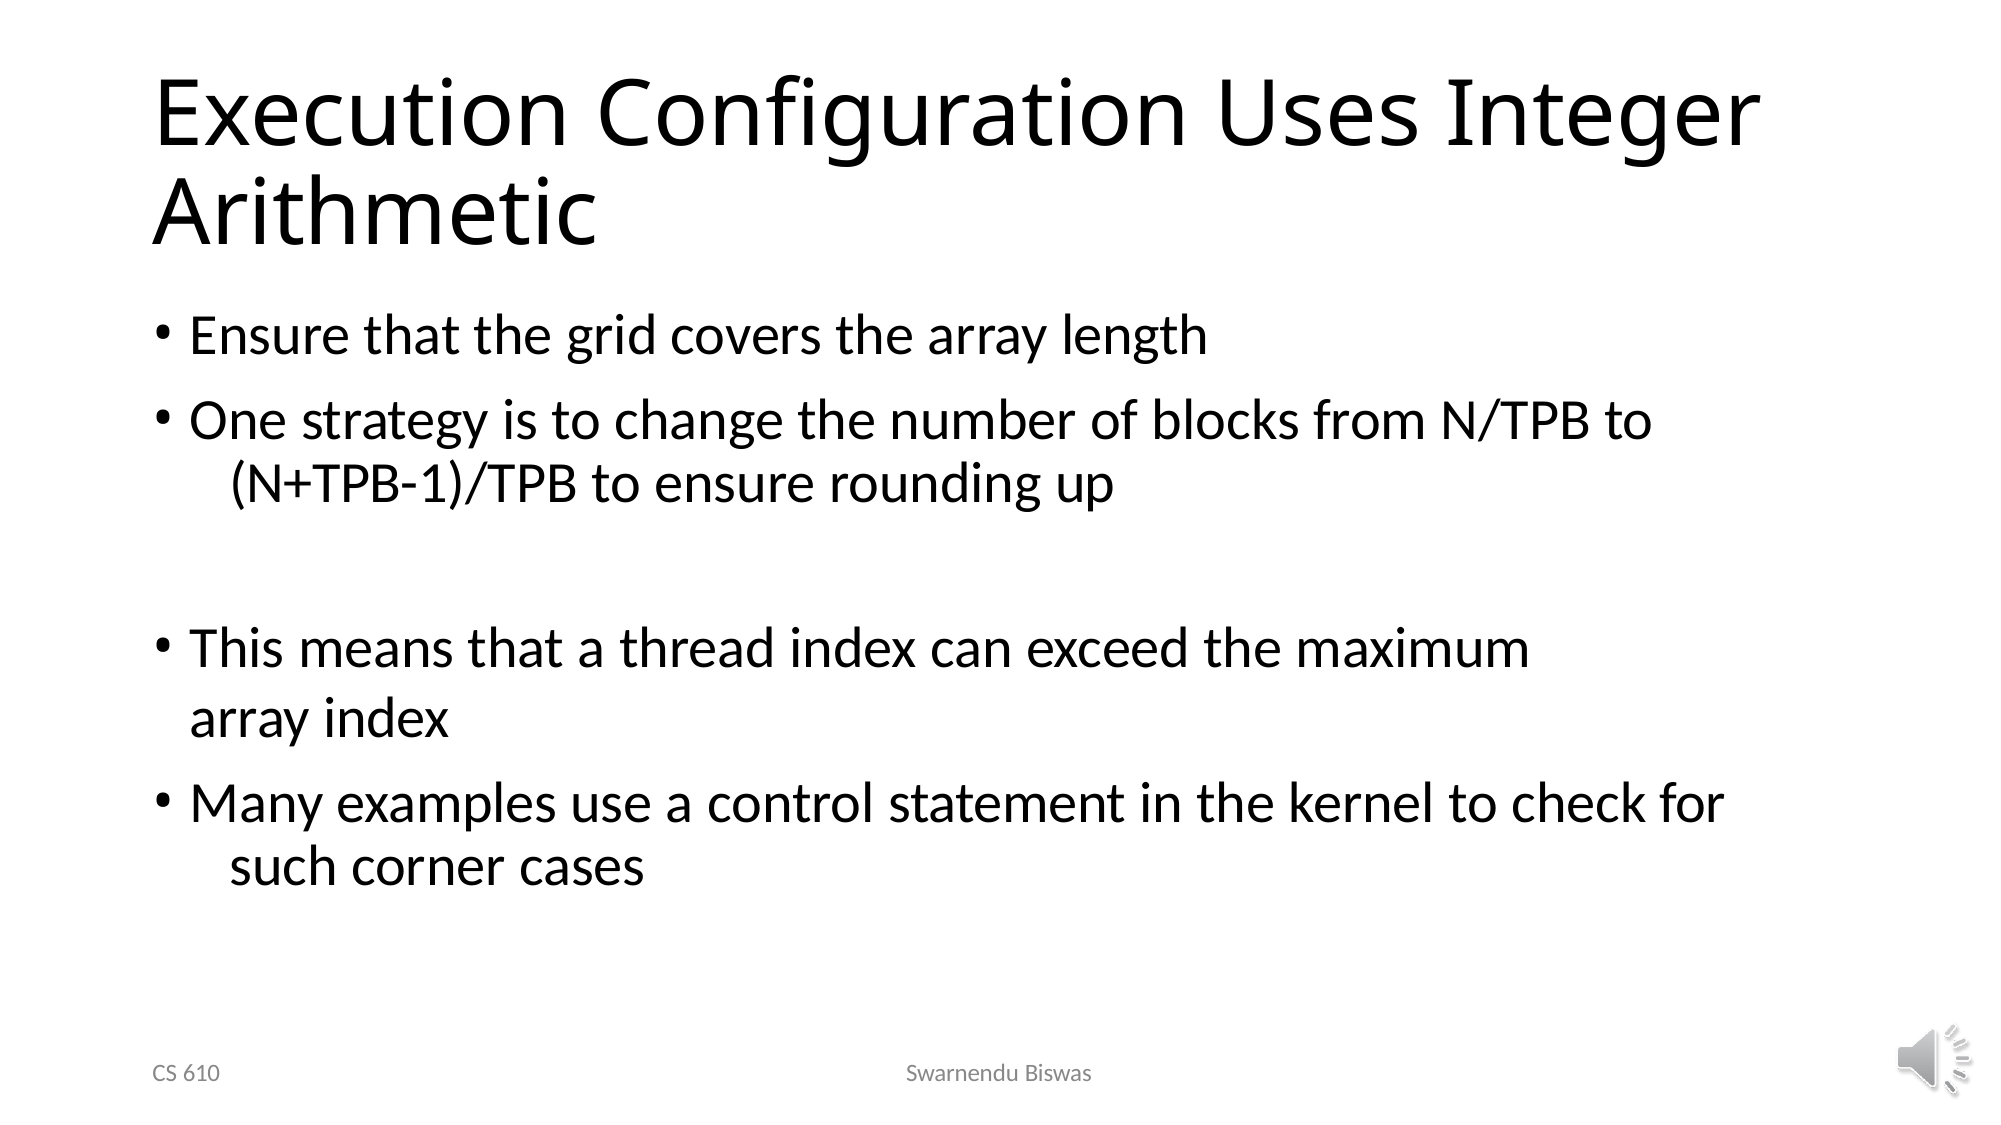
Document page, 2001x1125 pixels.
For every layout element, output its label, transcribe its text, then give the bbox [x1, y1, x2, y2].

footer CS 610 [150, 1060, 224, 1125]
picture [1894, 1021, 1976, 1101]
title Execution Configuration Uses Integer Arithmetic [150, 23, 1821, 264]
slide_number Swarnendu Biswas [903, 1060, 1096, 1125]
text_box Ensure that the grid covers the array length One strategy is to change the number of blocks from N/TPB to (N+TPB-1)/TPB to ensure rounding up This means that a thread index can exceed the maximum array index Many examples use a control statement in the kernel to check for such corner cases [150, 280, 1815, 898]
